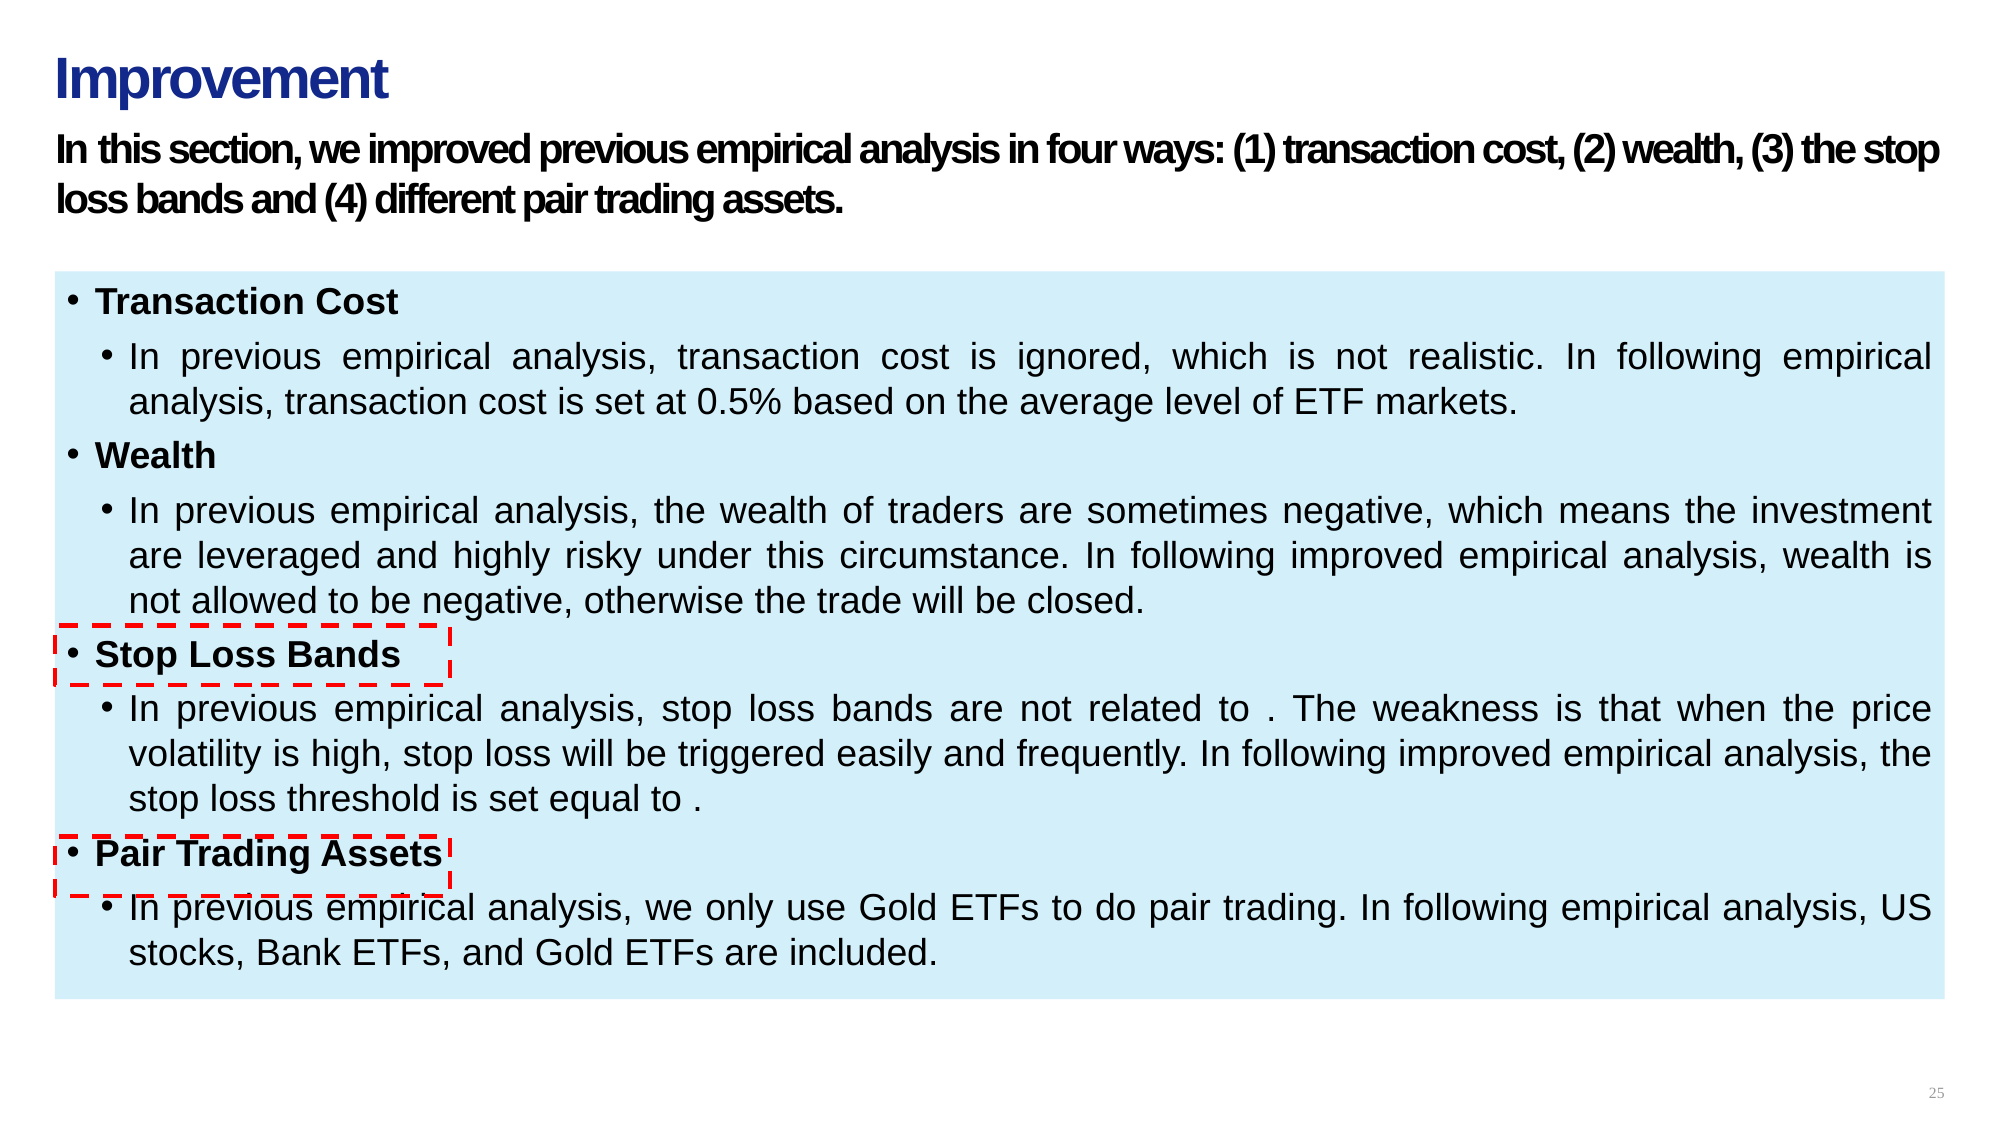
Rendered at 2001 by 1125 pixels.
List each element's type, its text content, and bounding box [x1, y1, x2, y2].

text_box [54, 836, 450, 897]
title In this section, we improved previous empirical analysis in four ways: (1) transaction cost, (2) wealth, (3) the stop loss bands and (4) different pair trading assets. [55, 121, 1946, 234]
text_box [54, 625, 450, 685]
list Improvement [54, 48, 1946, 102]
